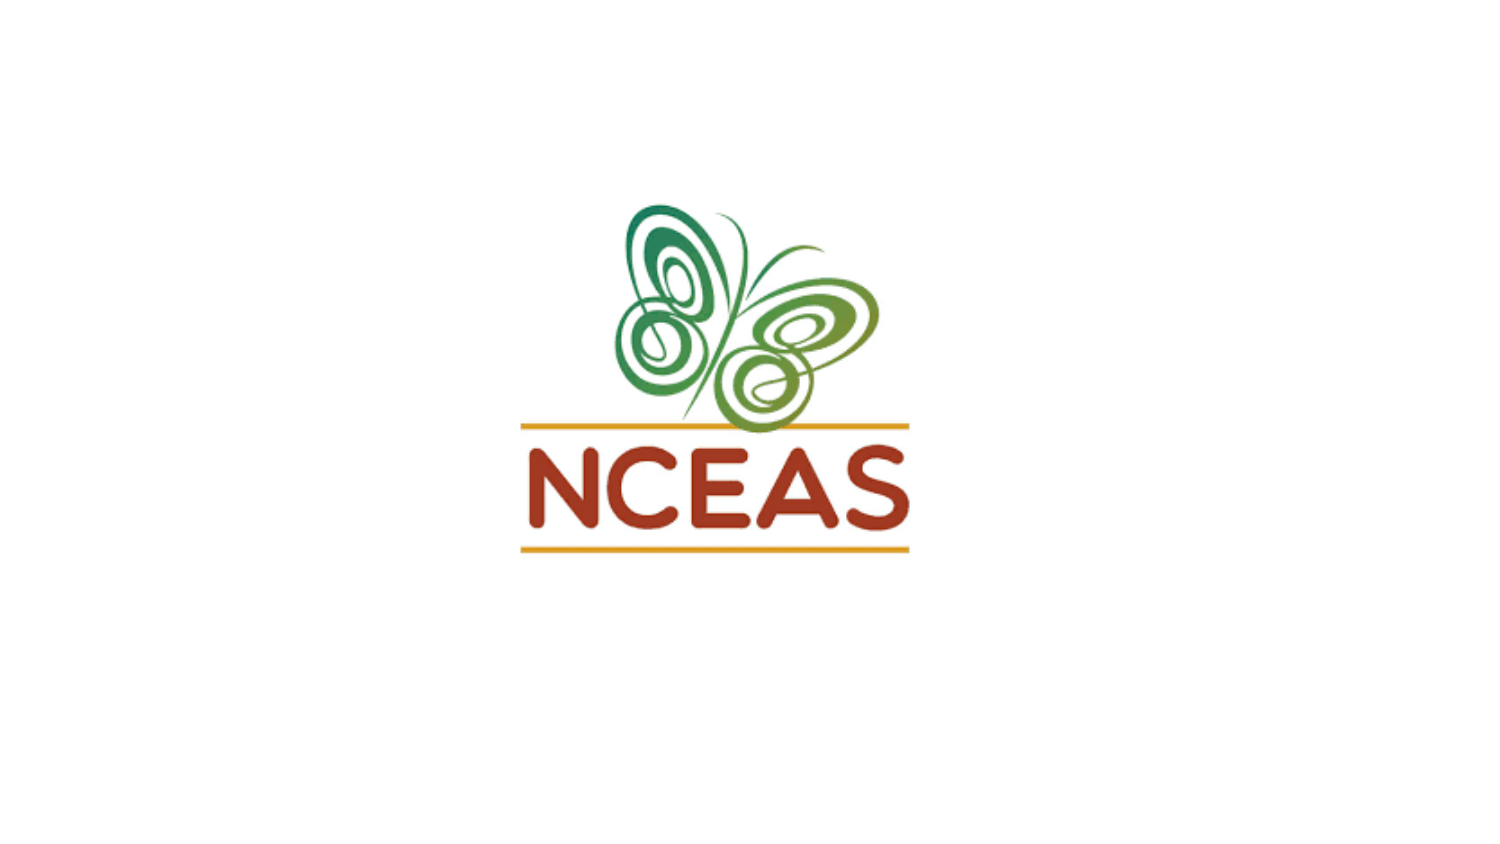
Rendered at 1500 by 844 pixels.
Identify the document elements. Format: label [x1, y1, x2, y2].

picture [314, 196, 1124, 647]
